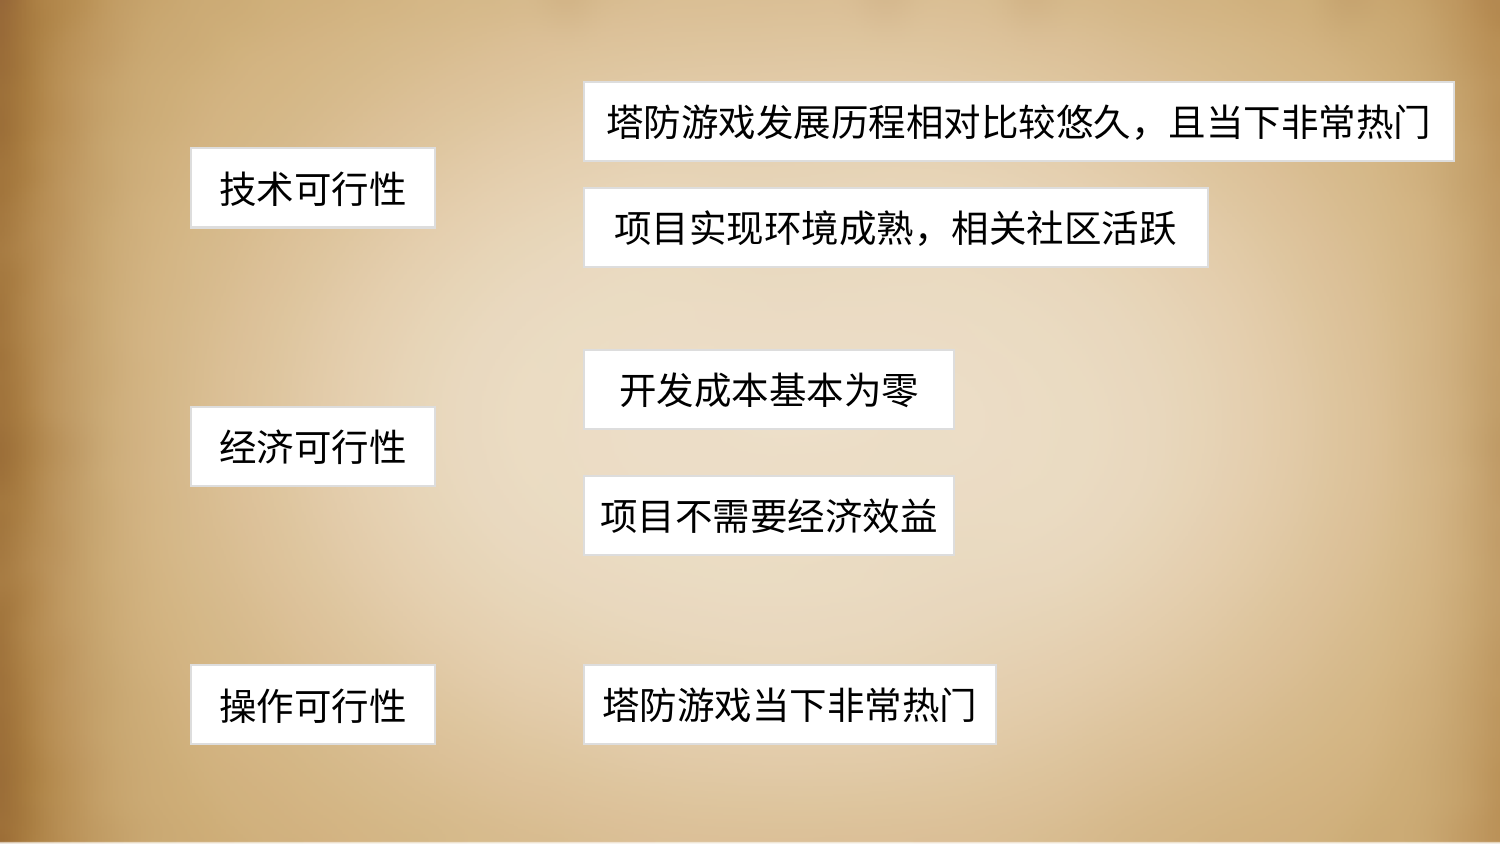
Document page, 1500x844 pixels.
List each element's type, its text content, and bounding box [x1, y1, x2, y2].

text_box 塔防游戏发展历程相对比较悠久，且当下非常热门 [583, 81, 1455, 162]
text_box 经济可行性 [190, 406, 436, 487]
text_box 技术可行性 [190, 147, 436, 229]
text_box 操作可行性 [190, 664, 436, 745]
text_box 开发成本基本为零 [583, 349, 955, 430]
text_box 塔防游戏当下非常热门 [583, 664, 997, 745]
picture [0, 0, 1500, 844]
text_box 项目不需要经济效益 [583, 475, 955, 556]
text_box 项目实现环境成熟，相关社区活跃 [583, 187, 1209, 268]
